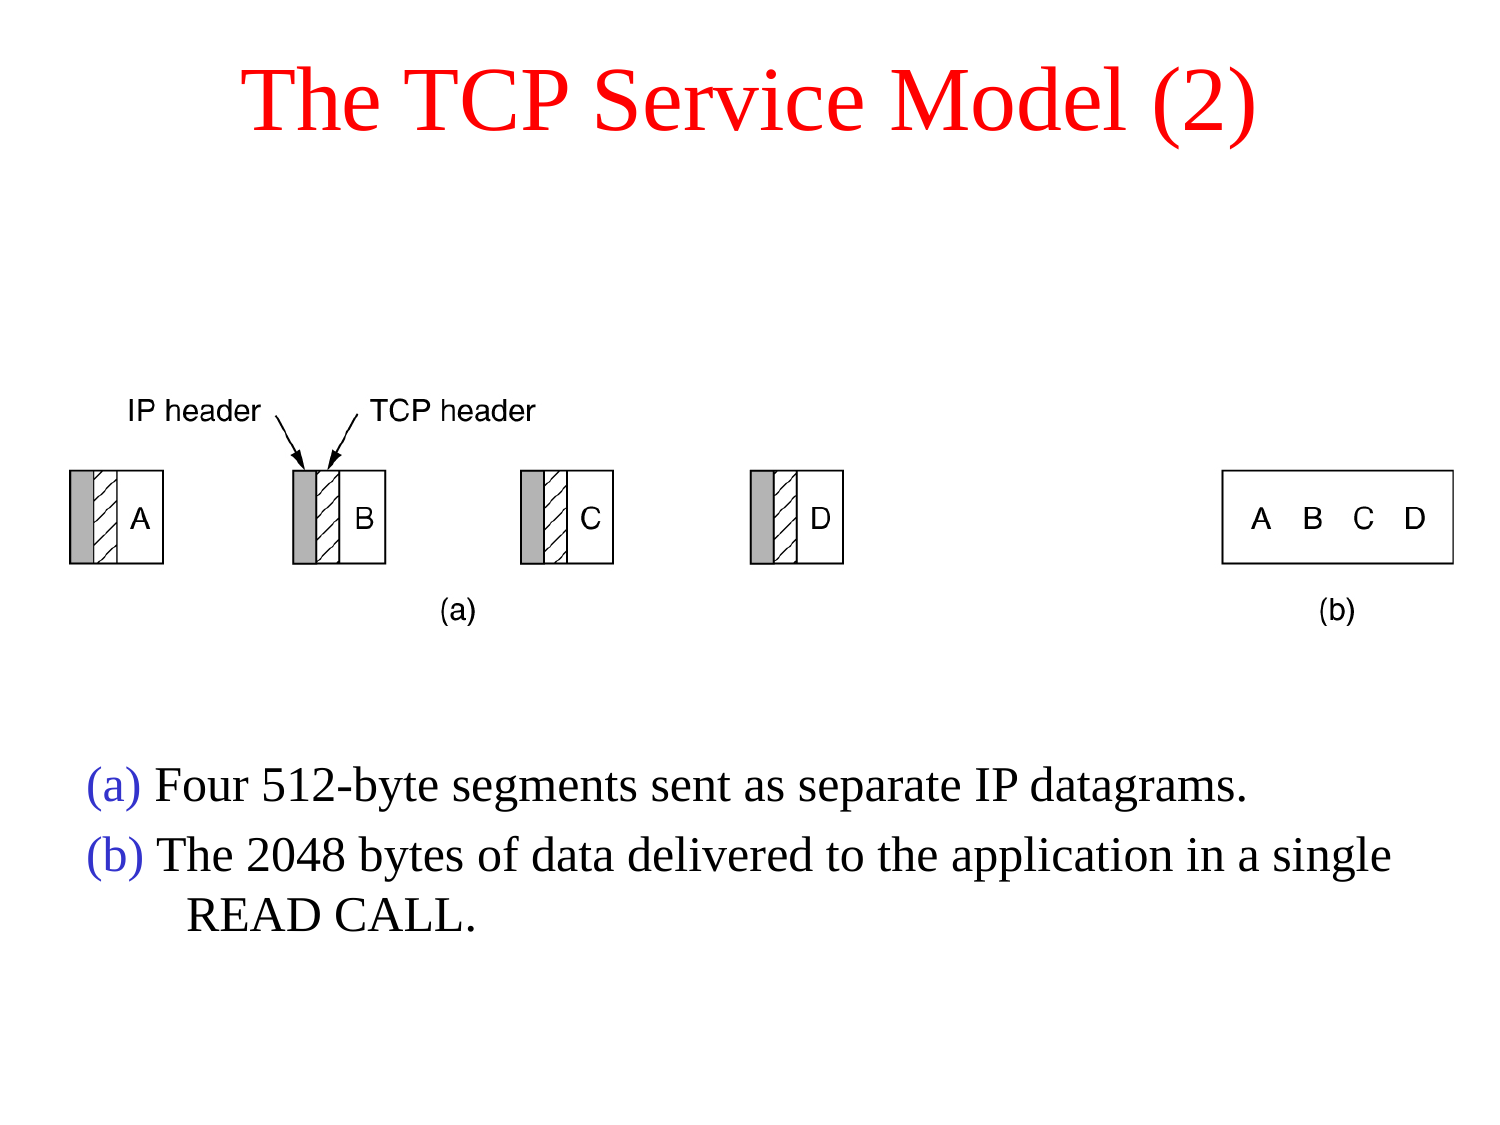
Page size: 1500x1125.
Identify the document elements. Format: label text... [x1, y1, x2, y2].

list (a) Four 512-byte segments sent as separate IP datagrams. (b) The 2048 bytes of data delivered to the application in a single READ CALL. [71, 744, 1433, 923]
title The TCP Service Model (2) [0, 0, 1500, 188]
picture [69, 392, 1454, 626]
